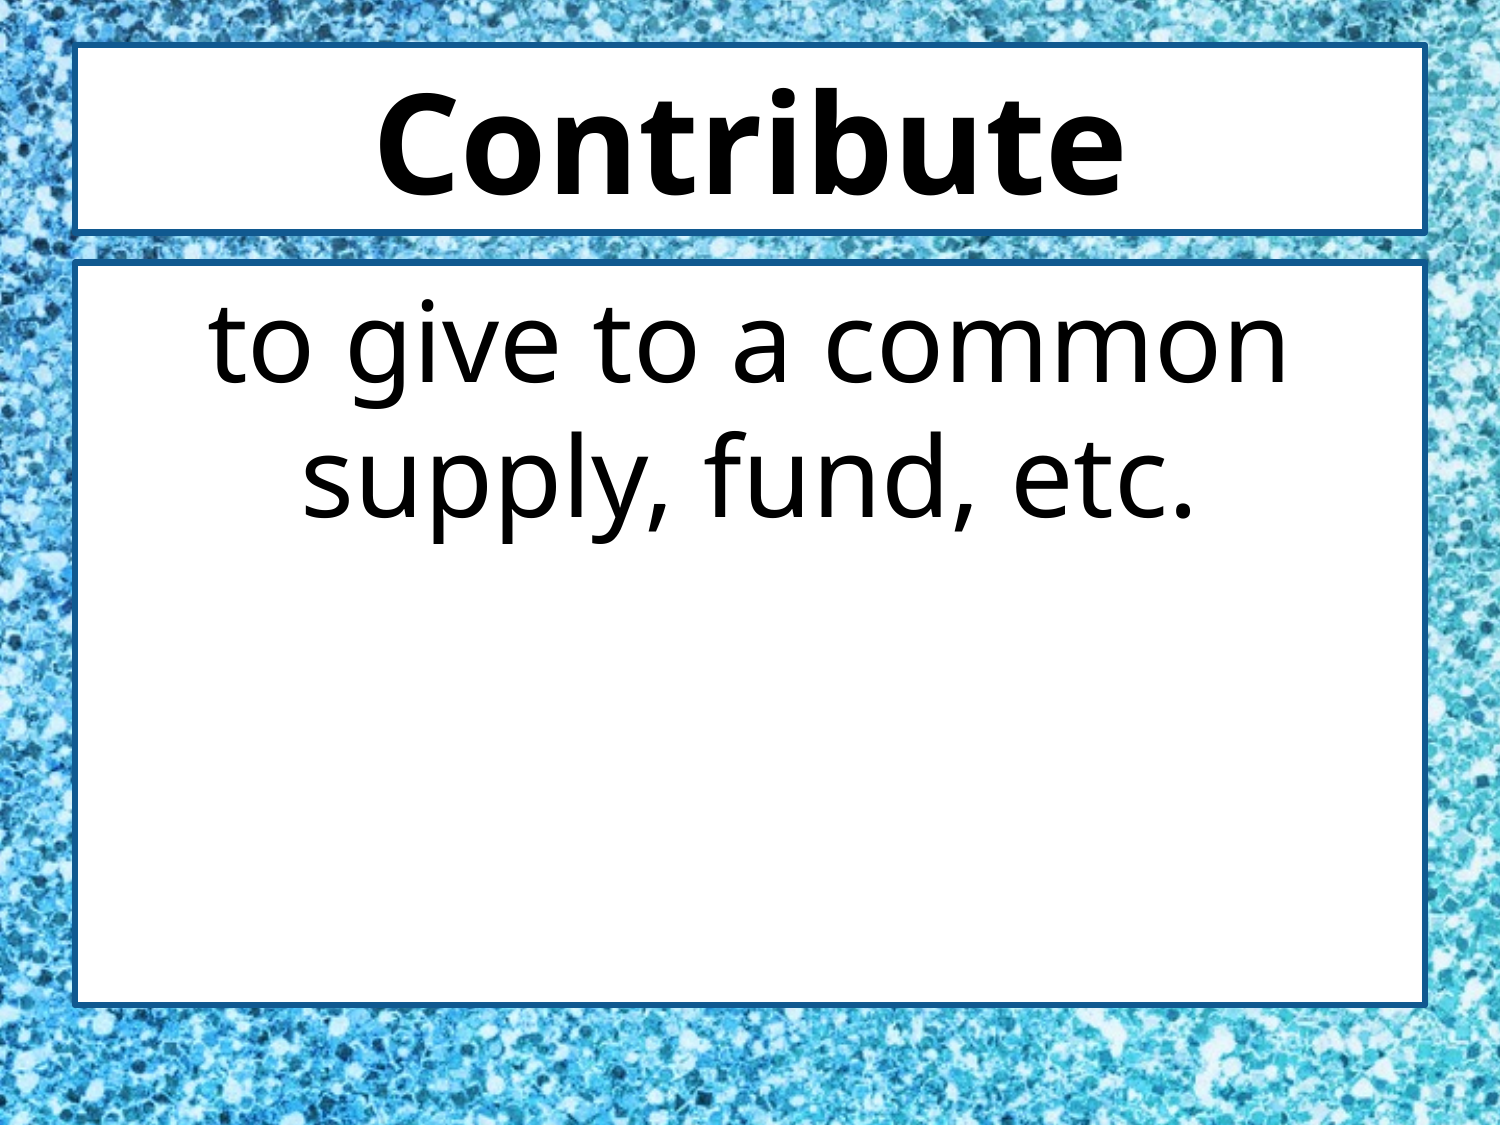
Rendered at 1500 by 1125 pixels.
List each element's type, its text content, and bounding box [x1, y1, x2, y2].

picture [0, 0, 1500, 1125]
title Contribute [72, 42, 1428, 236]
list to give to a common supply, fund, etc. [72, 259, 1428, 1008]
